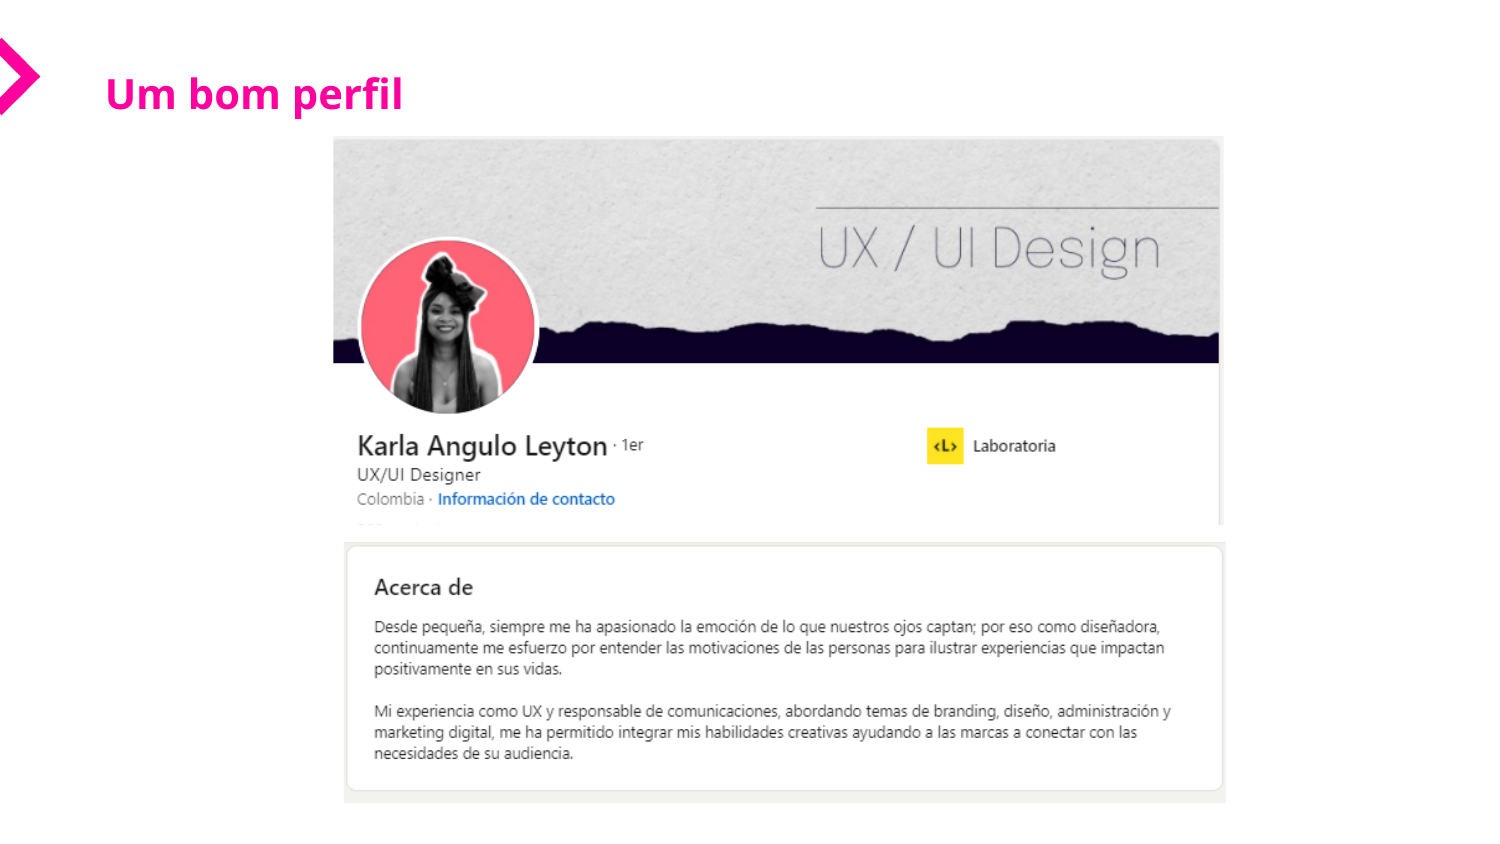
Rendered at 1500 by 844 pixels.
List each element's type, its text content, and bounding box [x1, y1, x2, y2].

picture [343, 542, 1226, 803]
picture [0, 31, 49, 121]
text_box Um bom perfil [89, 41, 839, 136]
picture [333, 135, 1224, 526]
